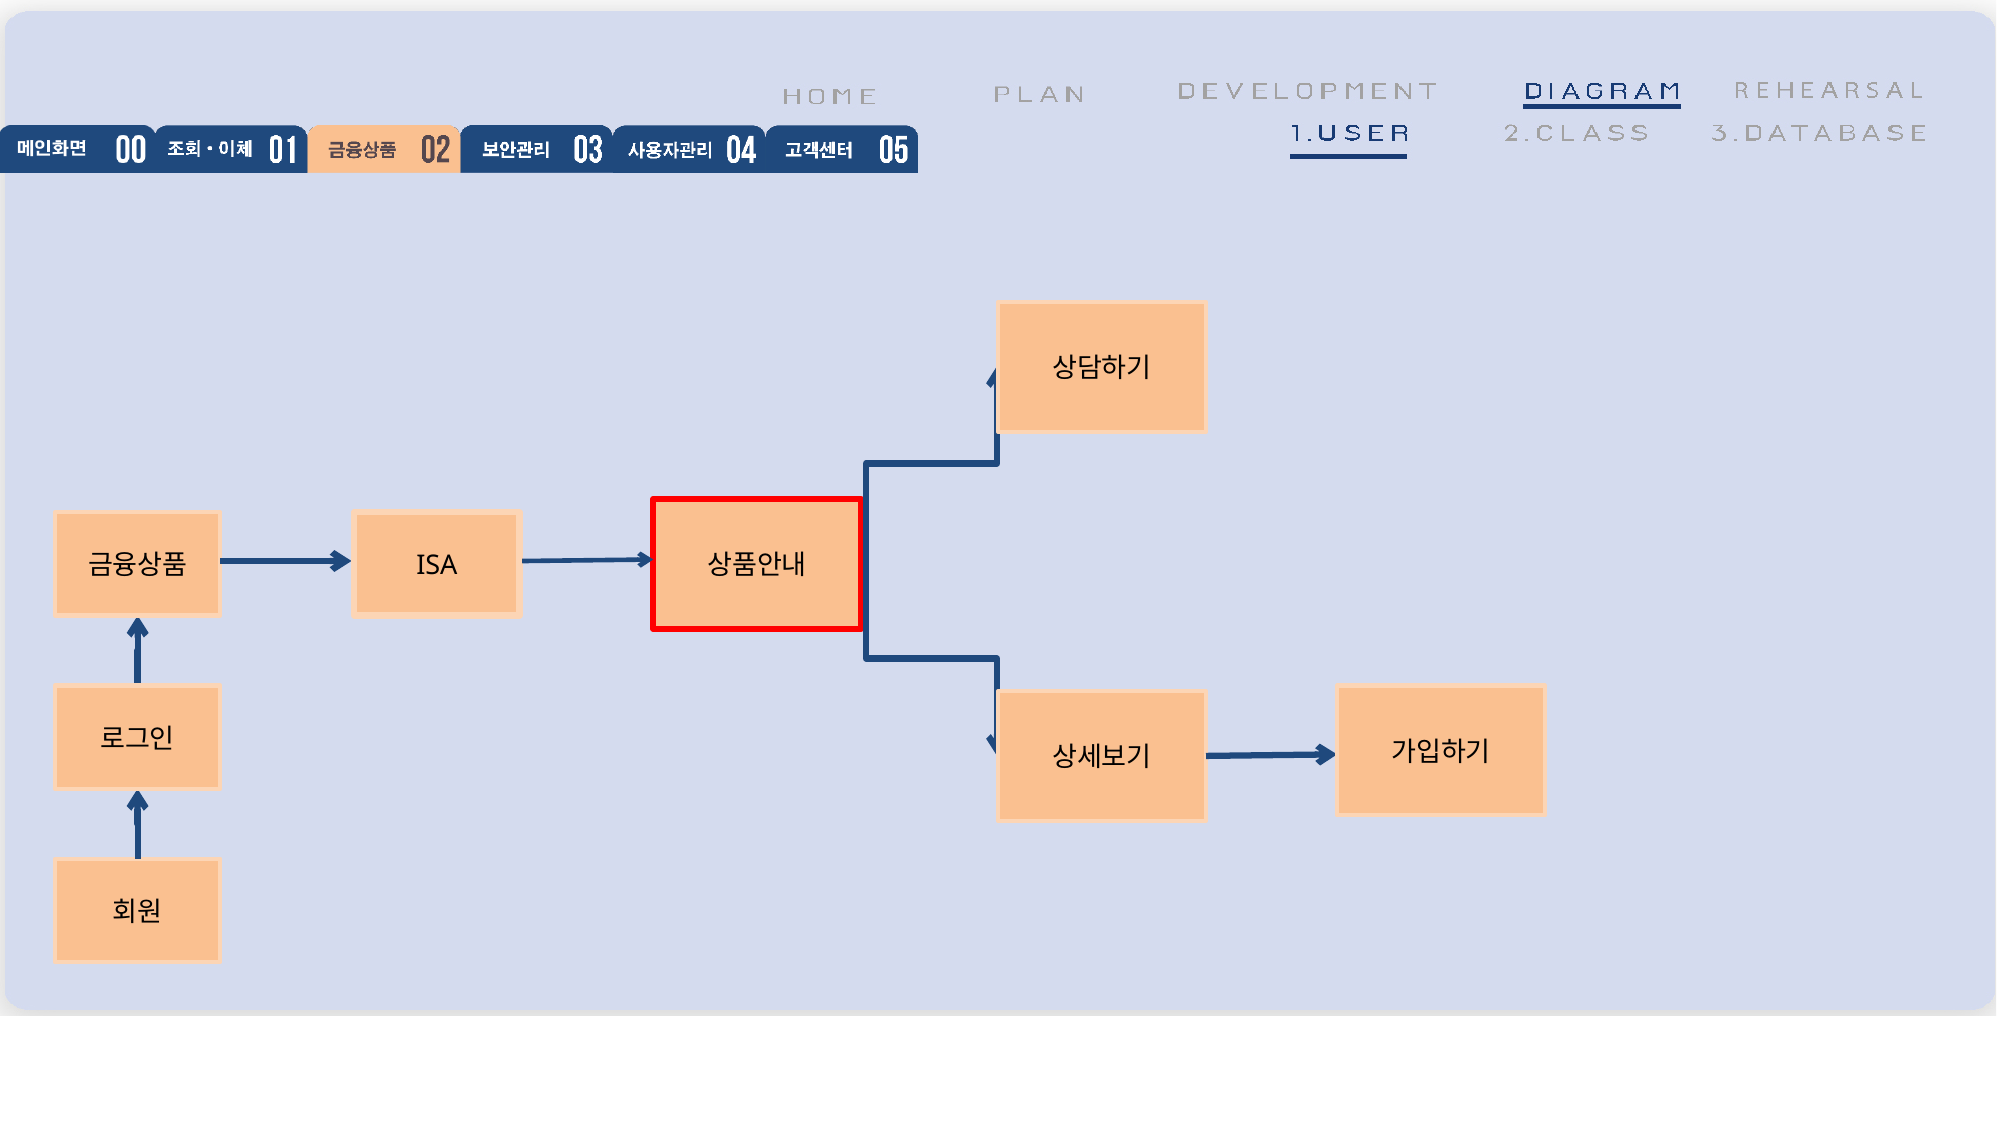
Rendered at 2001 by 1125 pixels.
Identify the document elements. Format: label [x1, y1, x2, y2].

picture [0, 0, 1997, 1016]
text_box [865, 365, 998, 757]
text_box [54, 512, 221, 963]
